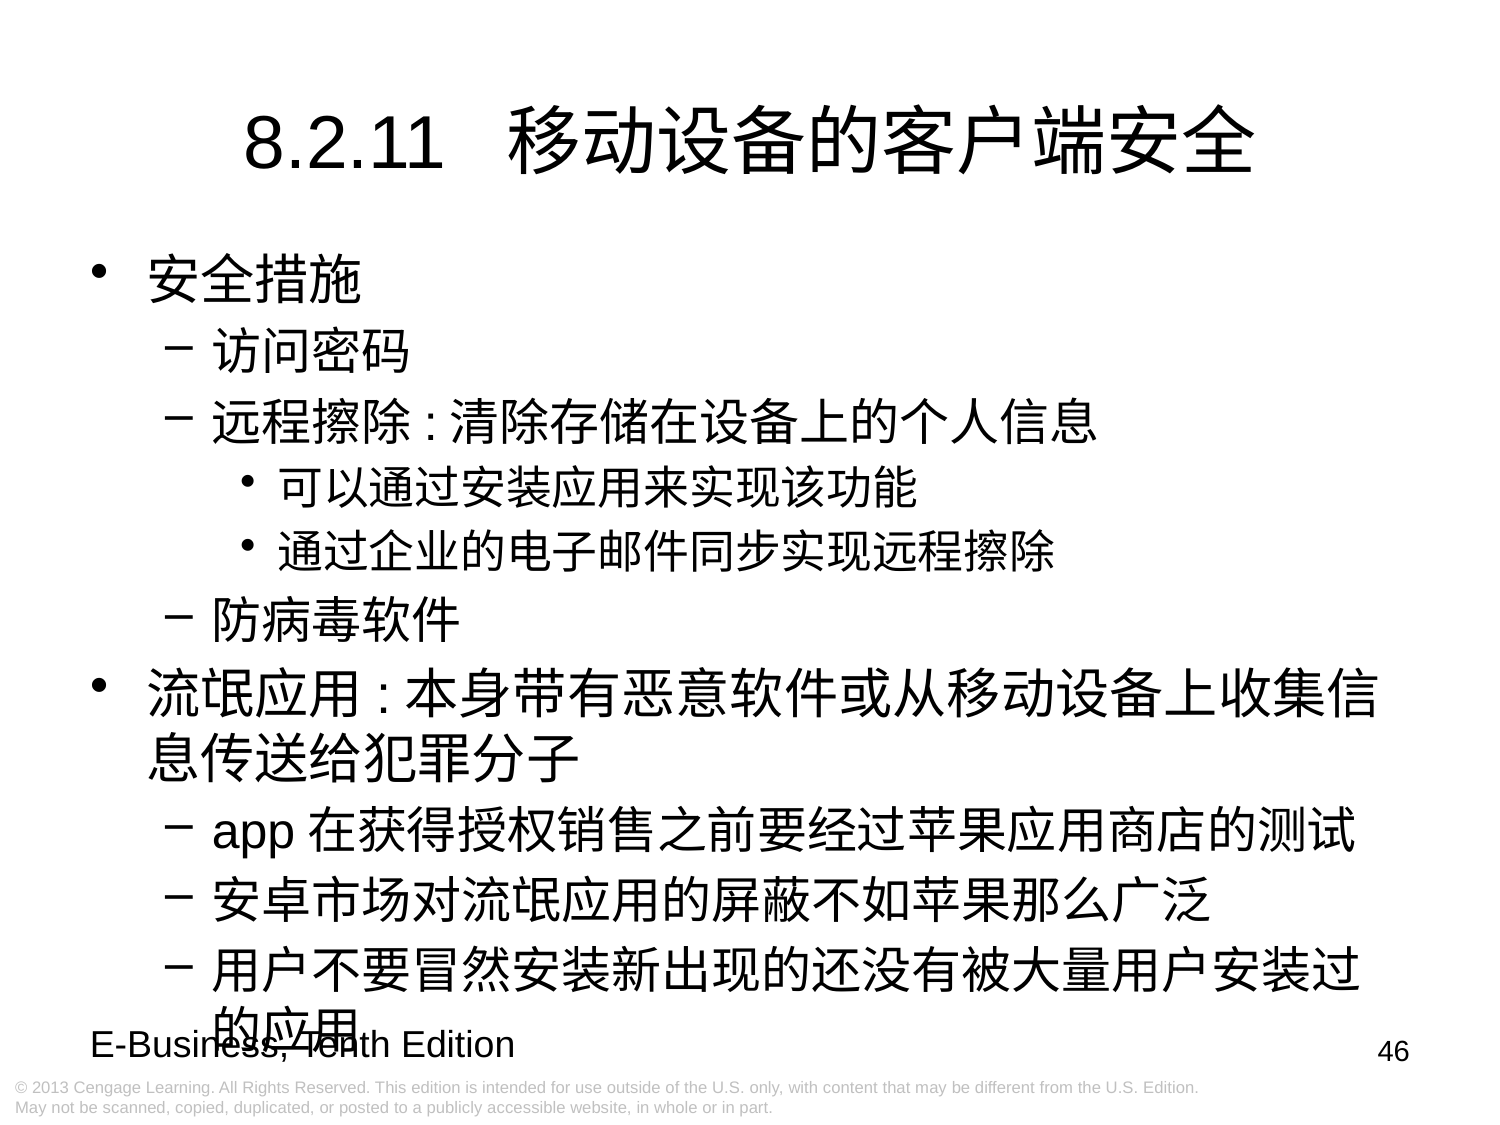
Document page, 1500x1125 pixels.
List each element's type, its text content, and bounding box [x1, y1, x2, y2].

title 8.2.11 移动设备的客户端安全 [75, 45, 1425, 233]
list 安全措施 访问密码 远程擦除:清除存储在设备上的个人信息 可以通过安装应用来实现该功能 通过企业的电子邮件同步实现远程擦除 防病毒软件 流氓应用:本身带有恶意软件或从移动设备上收集信息传送给犯罪分子 app在获得授权销售之前要经过苹果应用商店的测试 安卓市场对流氓应用的屏蔽不如苹果那么广泛 用户不要冒然安装新出现的还没有被大量用户安装过的应用 [75, 237, 1425, 980]
slide_number 46 [1074, 1024, 1426, 1103]
